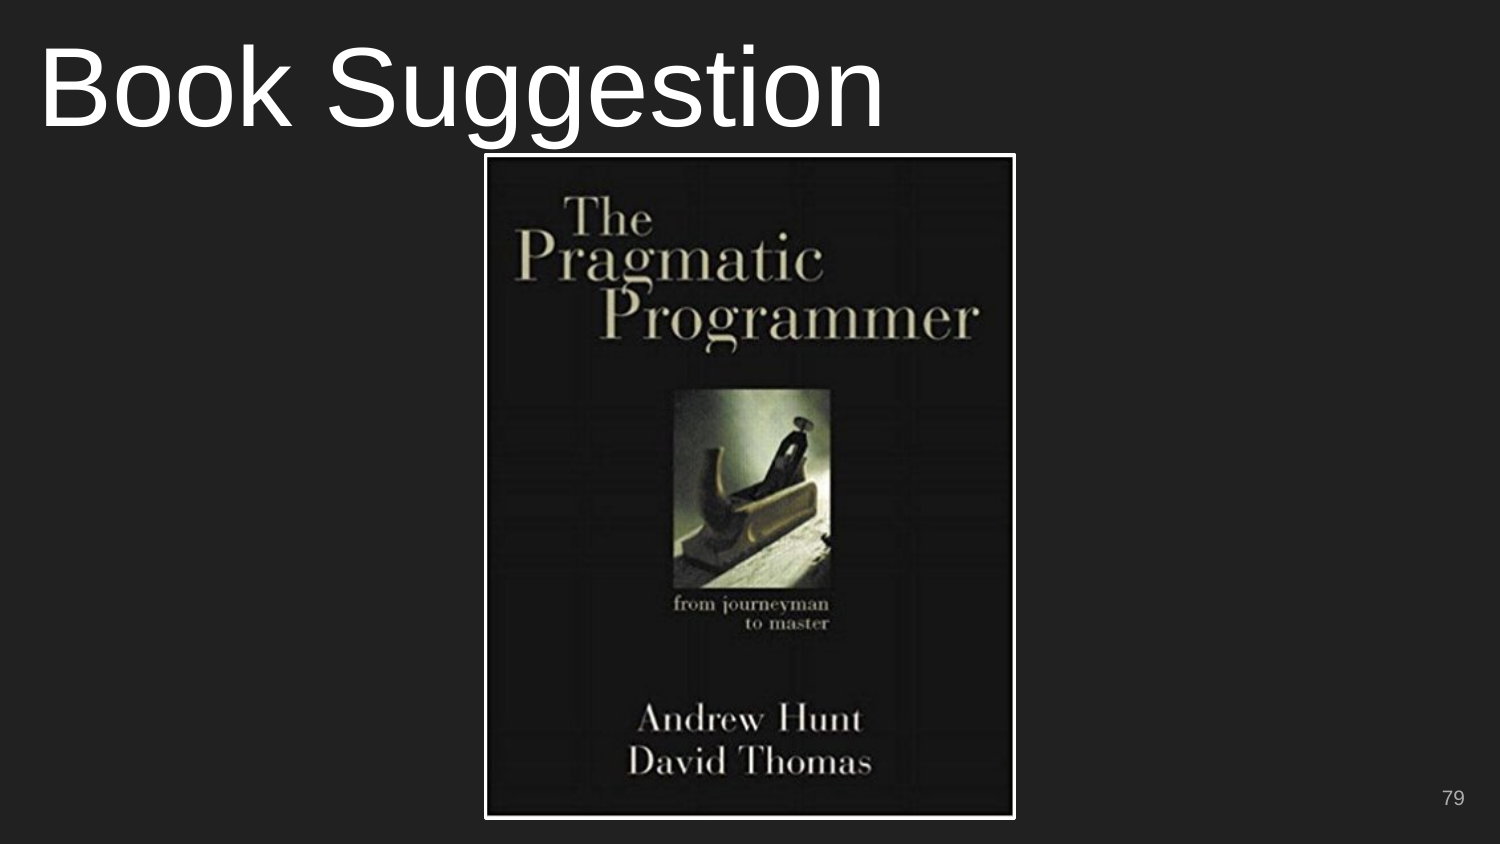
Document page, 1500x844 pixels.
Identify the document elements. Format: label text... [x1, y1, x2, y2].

title Book Suggestion [22, 12, 1478, 151]
picture [486, 156, 1014, 817]
slide_number ‹#› [1389, 764, 1480, 830]
